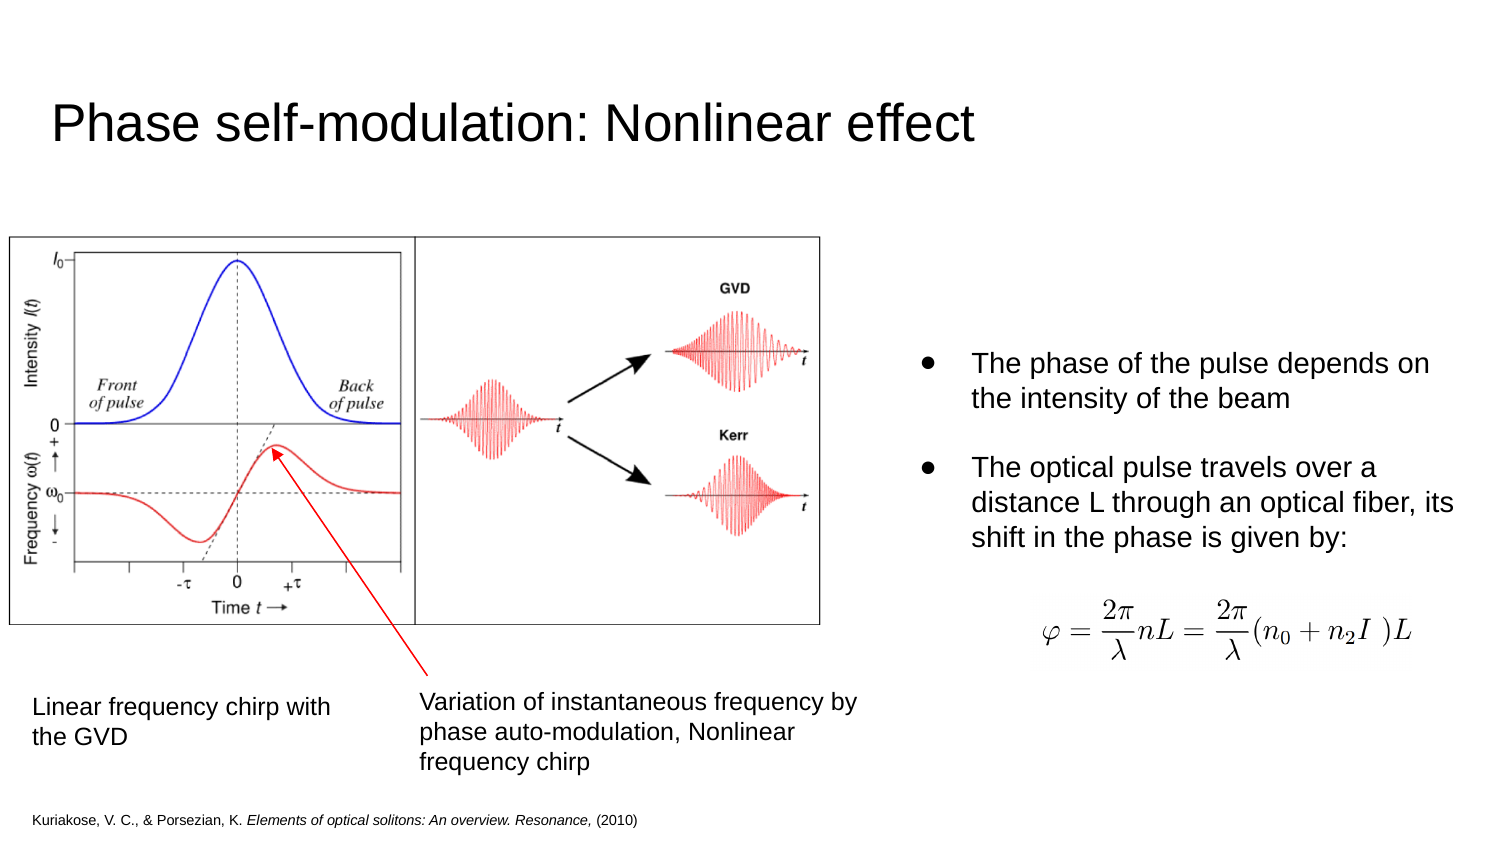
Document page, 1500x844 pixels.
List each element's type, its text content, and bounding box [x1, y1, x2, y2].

picture [1030, 593, 1413, 672]
text_box Variation of instantaneous frequency by phase auto-modulation, Nonlinear frequency chirp [404, 670, 918, 742]
text_box Linear frequency chirp with the GVD [17, 675, 388, 747]
title Phase self-modulation: Nonlinear effect [51, 72, 1449, 167]
text_box The phase of the pulse depends on the intensity of the beam The optical pulse travels over a distance L through an optical fiber, its shift in the phase is given by: [881, 259, 1493, 604]
text_box Kuriakose, V. C., & Porsezian, K. Elements of optical solitons: An overview. Resonance, (2010) [17, 801, 669, 837]
picture [0, 227, 839, 639]
